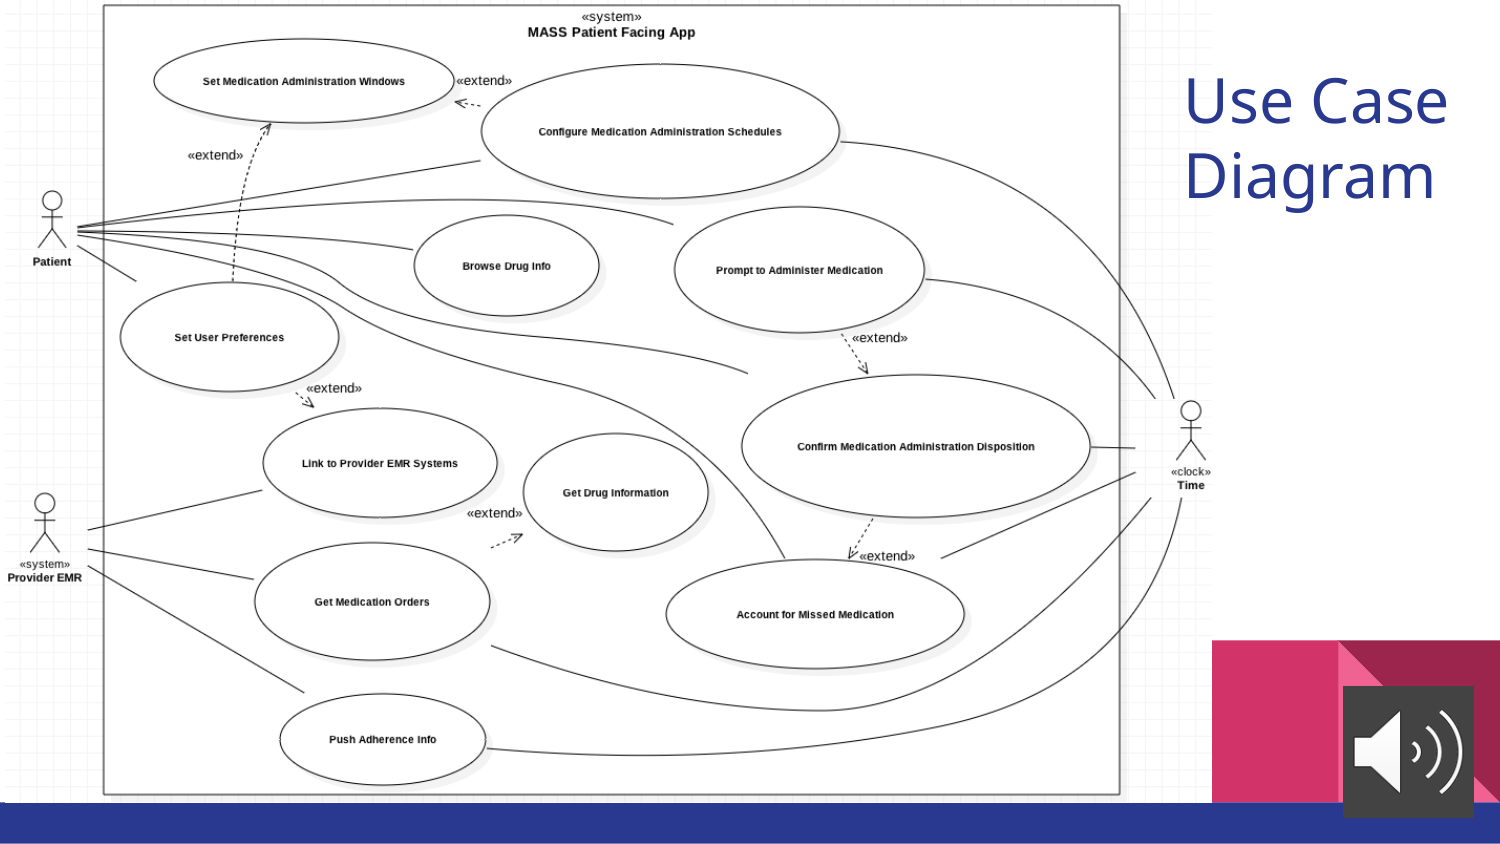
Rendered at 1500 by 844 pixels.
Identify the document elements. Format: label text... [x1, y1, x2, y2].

picture [1341, 685, 1476, 819]
picture [5, 0, 1213, 803]
title Use Case Diagram [1217, 45, 1500, 146]
